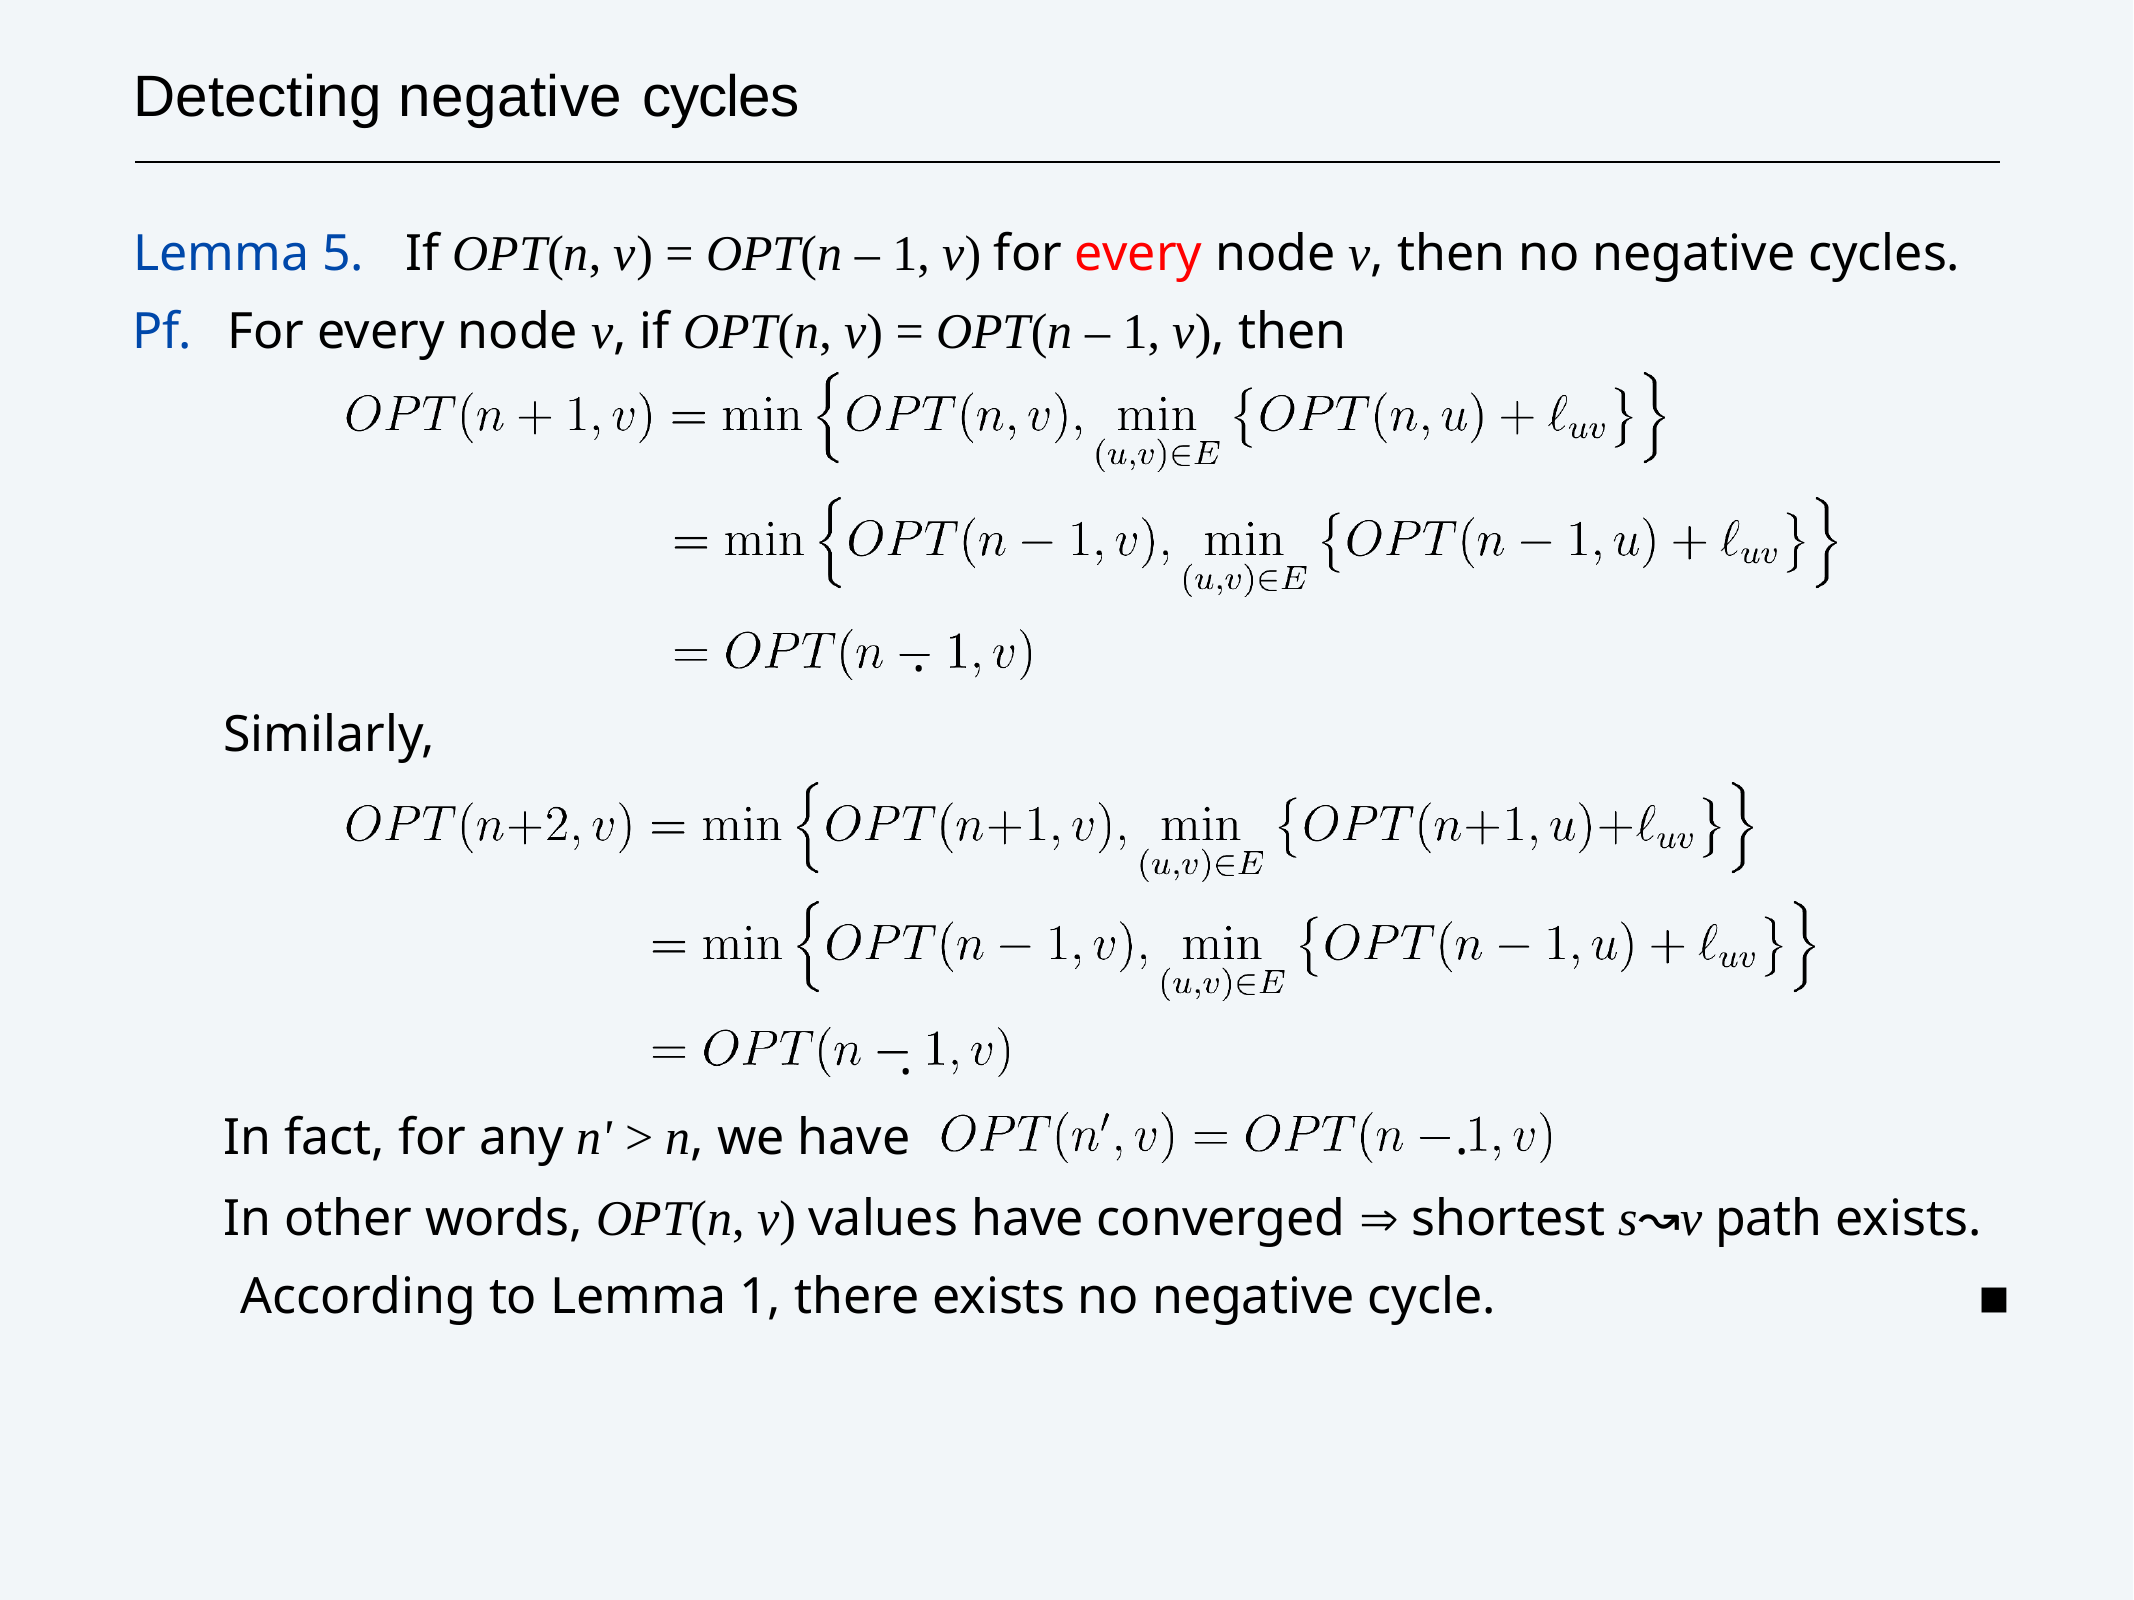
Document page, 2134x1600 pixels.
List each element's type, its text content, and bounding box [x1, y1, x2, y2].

text_box Detecting negative cycles [131, 56, 803, 129]
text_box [346, 372, 1837, 680]
text_box Lemma 5. If OPT(n, v) = OPT(n – 1, v) for every node v, then no negative cycles. [131, 199, 2055, 281]
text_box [346, 782, 1815, 1078]
text_box Pf. For every node v, if OPT(n, v) = OPT(n – 1, v), then . Similarly, . In fact, for any n' > n, we have . In other words, OPT(n, v) values have converged  shortest s↝v path exists. According to Lemma 1, there exists no negative cycle. ▪ [130, 278, 2054, 1324]
picture [941, 1112, 1551, 1163]
